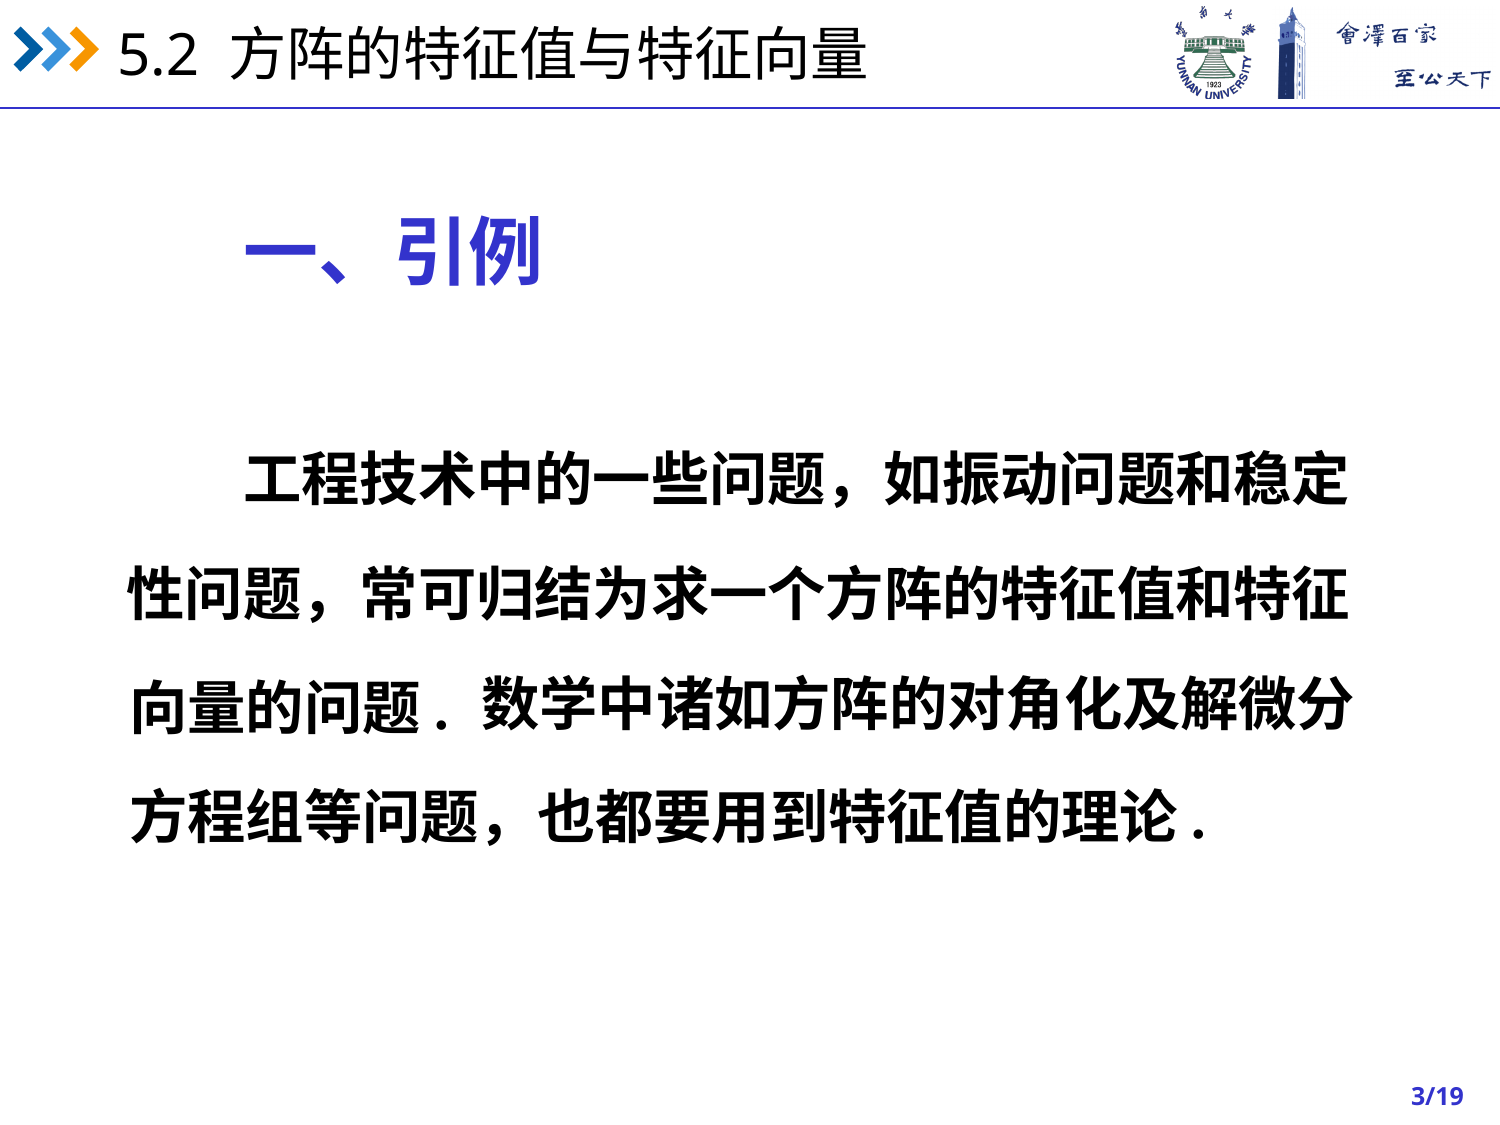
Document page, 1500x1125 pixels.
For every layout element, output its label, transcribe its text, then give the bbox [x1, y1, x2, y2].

picture [1272, 6, 1496, 99]
text_box 向量的问题. [114, 663, 490, 749]
text_box 数学中诸如方阵的对角化及解微分 [466, 660, 1390, 745]
text_box 性问题，常可归结为求一个方阵的特征值和特征 [112, 549, 1390, 635]
picture [1175, 6, 1256, 99]
text_box 工程技术中的一些问题，如振动问题和稳定 [228, 435, 1402, 520]
text_box 一、引例 [228, 197, 647, 303]
text_box 方程组等问题，也都要用到特征值的理论. [114, 772, 1390, 858]
